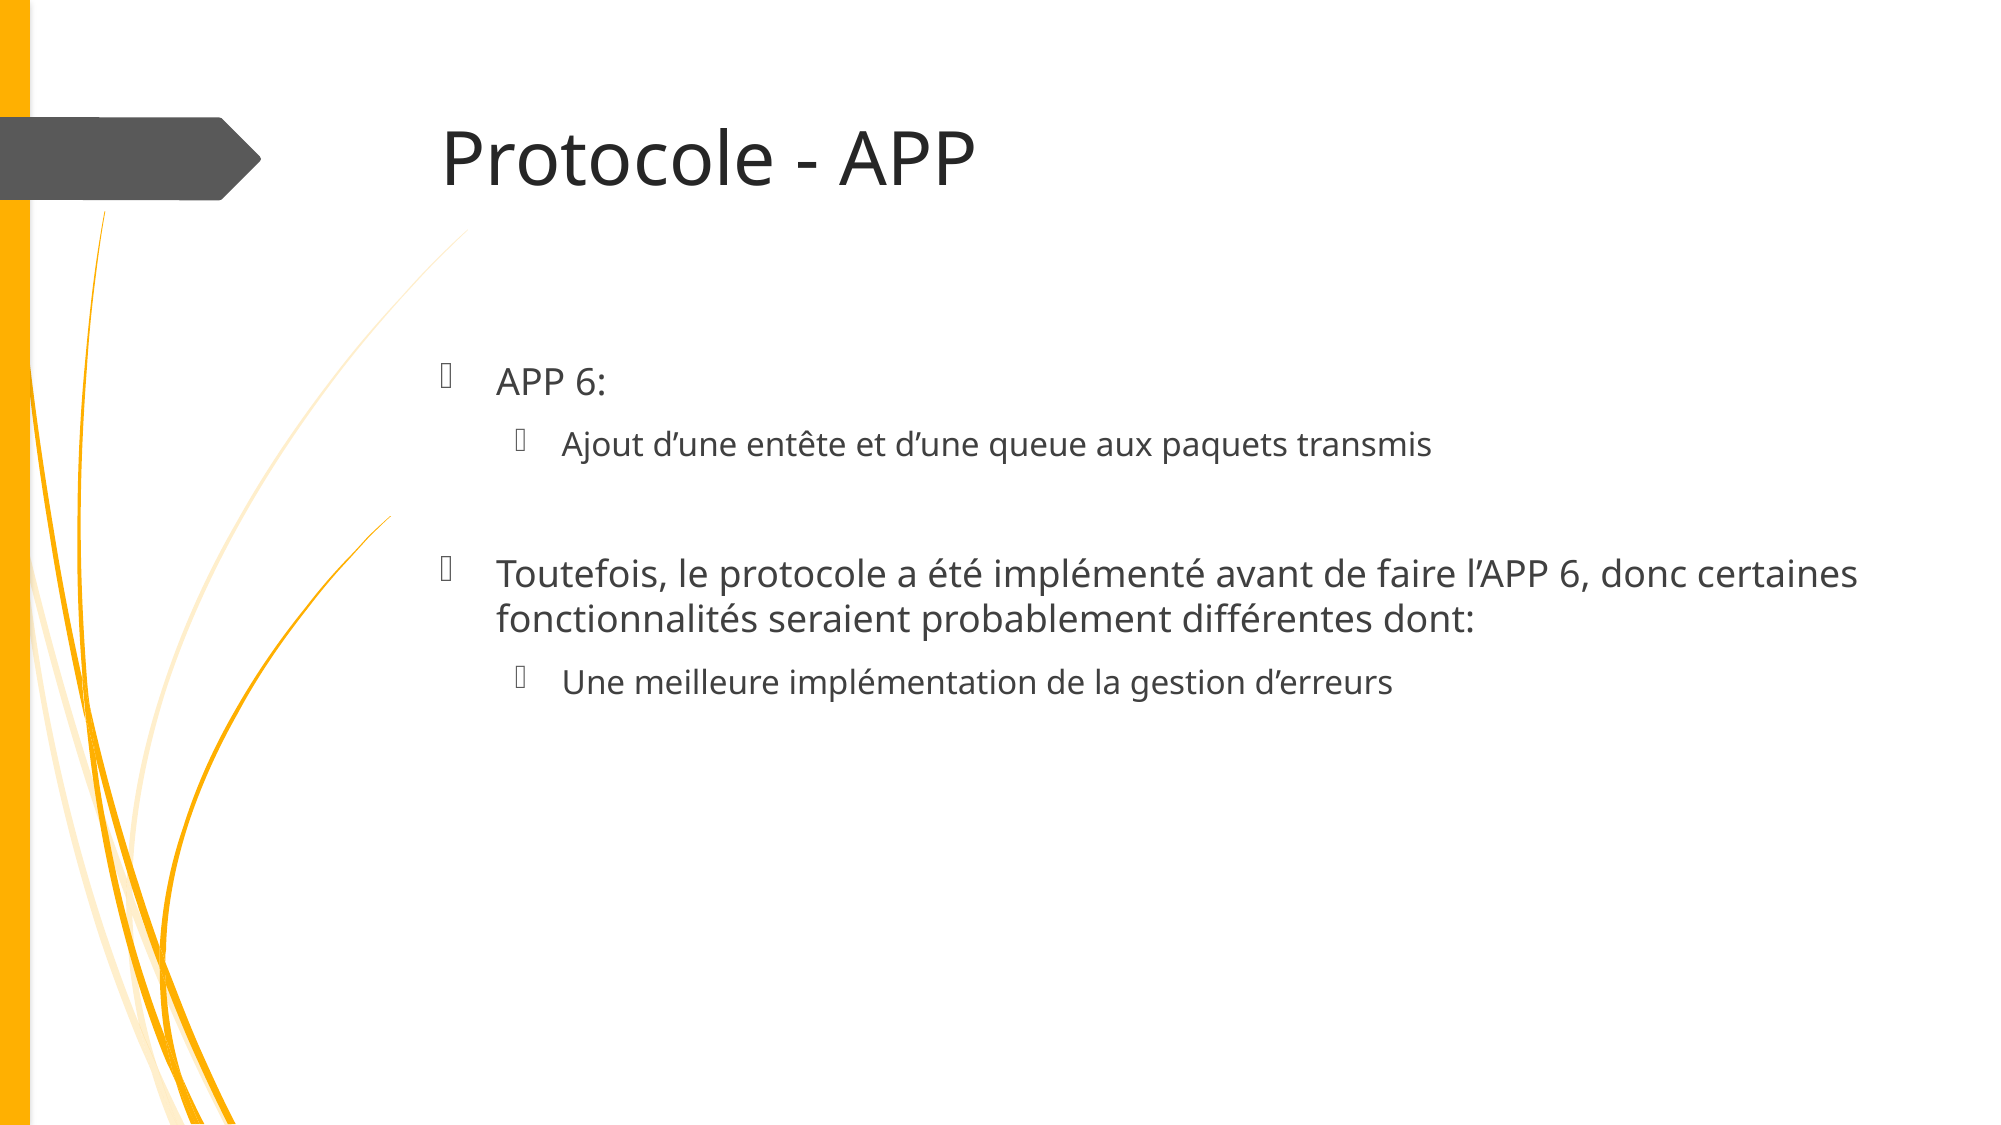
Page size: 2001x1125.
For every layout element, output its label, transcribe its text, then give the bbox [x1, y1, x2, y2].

title Protocole - APP [425, 102, 1888, 313]
list APP 6: Ajout d’une entête et d’une queue aux paquets transmis Toutefois, le protocole a été implémenté avant de faire l’APP 6, donc certaines fonctionnalités seraient probablement différentes dont: Une meilleure implémentation de la gestion d’erreurs [424, 350, 1888, 970]
